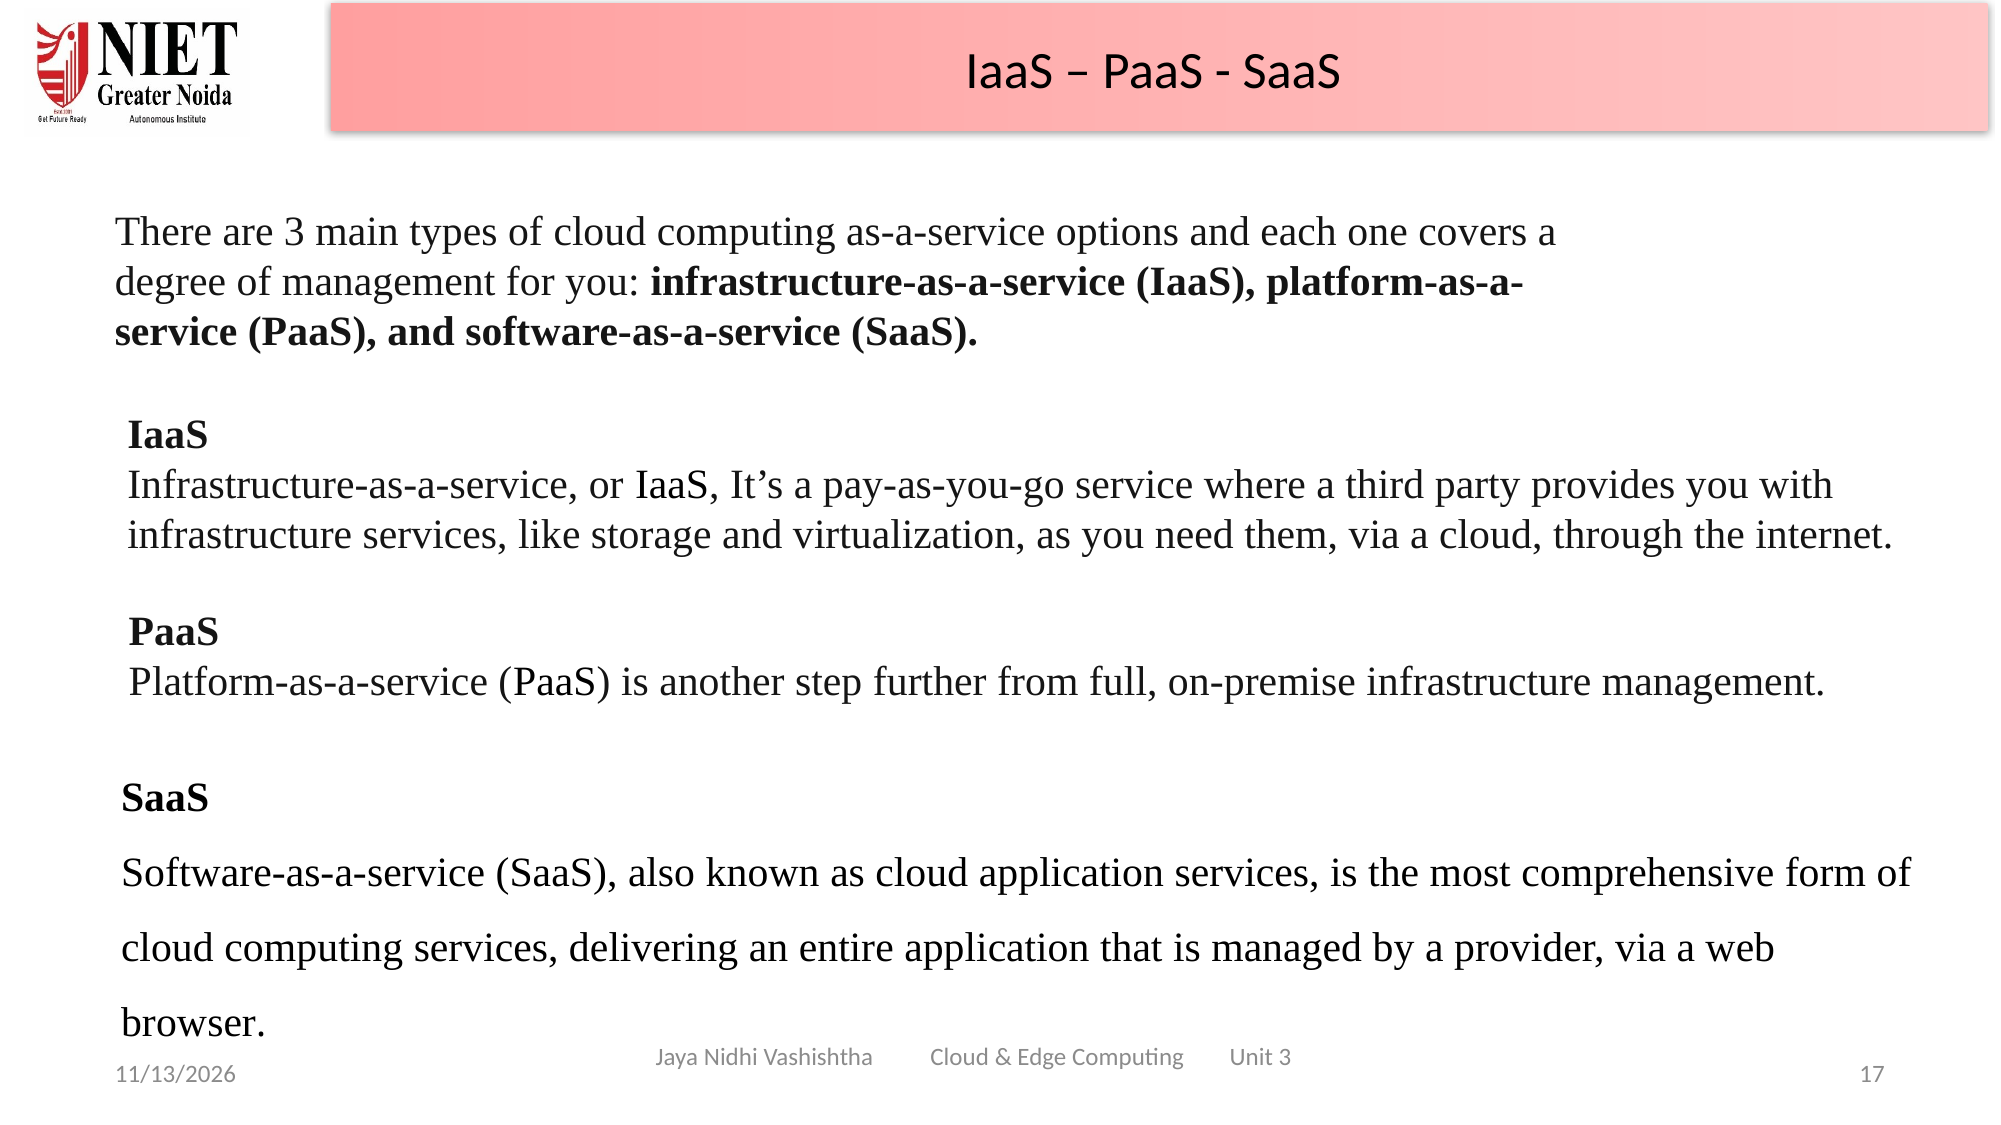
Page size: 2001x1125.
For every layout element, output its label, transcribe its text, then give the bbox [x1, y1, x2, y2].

footer Jaya Nidhi Vashishtha Cloud & Edge Computing Unit 3 [624, 1053, 1450, 1085]
text_box IaaS – PaaS - SaaS [330, 2, 1988, 132]
text_box There are 3 main types of cloud computing as-a-service options and each one covers a degree of management for you: infrastructure-as-a-service (IaaS), platform-as-a-service (PaaS), and software-as-a-service (SaaS). [99, 196, 1660, 361]
picture [24, 8, 251, 137]
slide_number 17 [1433, 1053, 1900, 1103]
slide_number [99, 1042, 567, 1103]
text_box IaaS Infrastructure-as-a-service, or IaaS, It’s a pay-as-you-go service where a third party provides you with infrastructure services, like storage and virtualization, as you need them, via a cloud, through the internet. [112, 399, 1925, 564]
text_box SaaS Software-as-a-service (SaaS), also known as cloud application services, is the most comprehensive form of cloud computing services, delivering an entire application that is managed by a provider, via a web browser. [106, 737, 1944, 1053]
text_box PaaS Platform-as-a-service (PaaS) is another step further from full, on-premise infrastructure management. [114, 595, 1864, 711]
